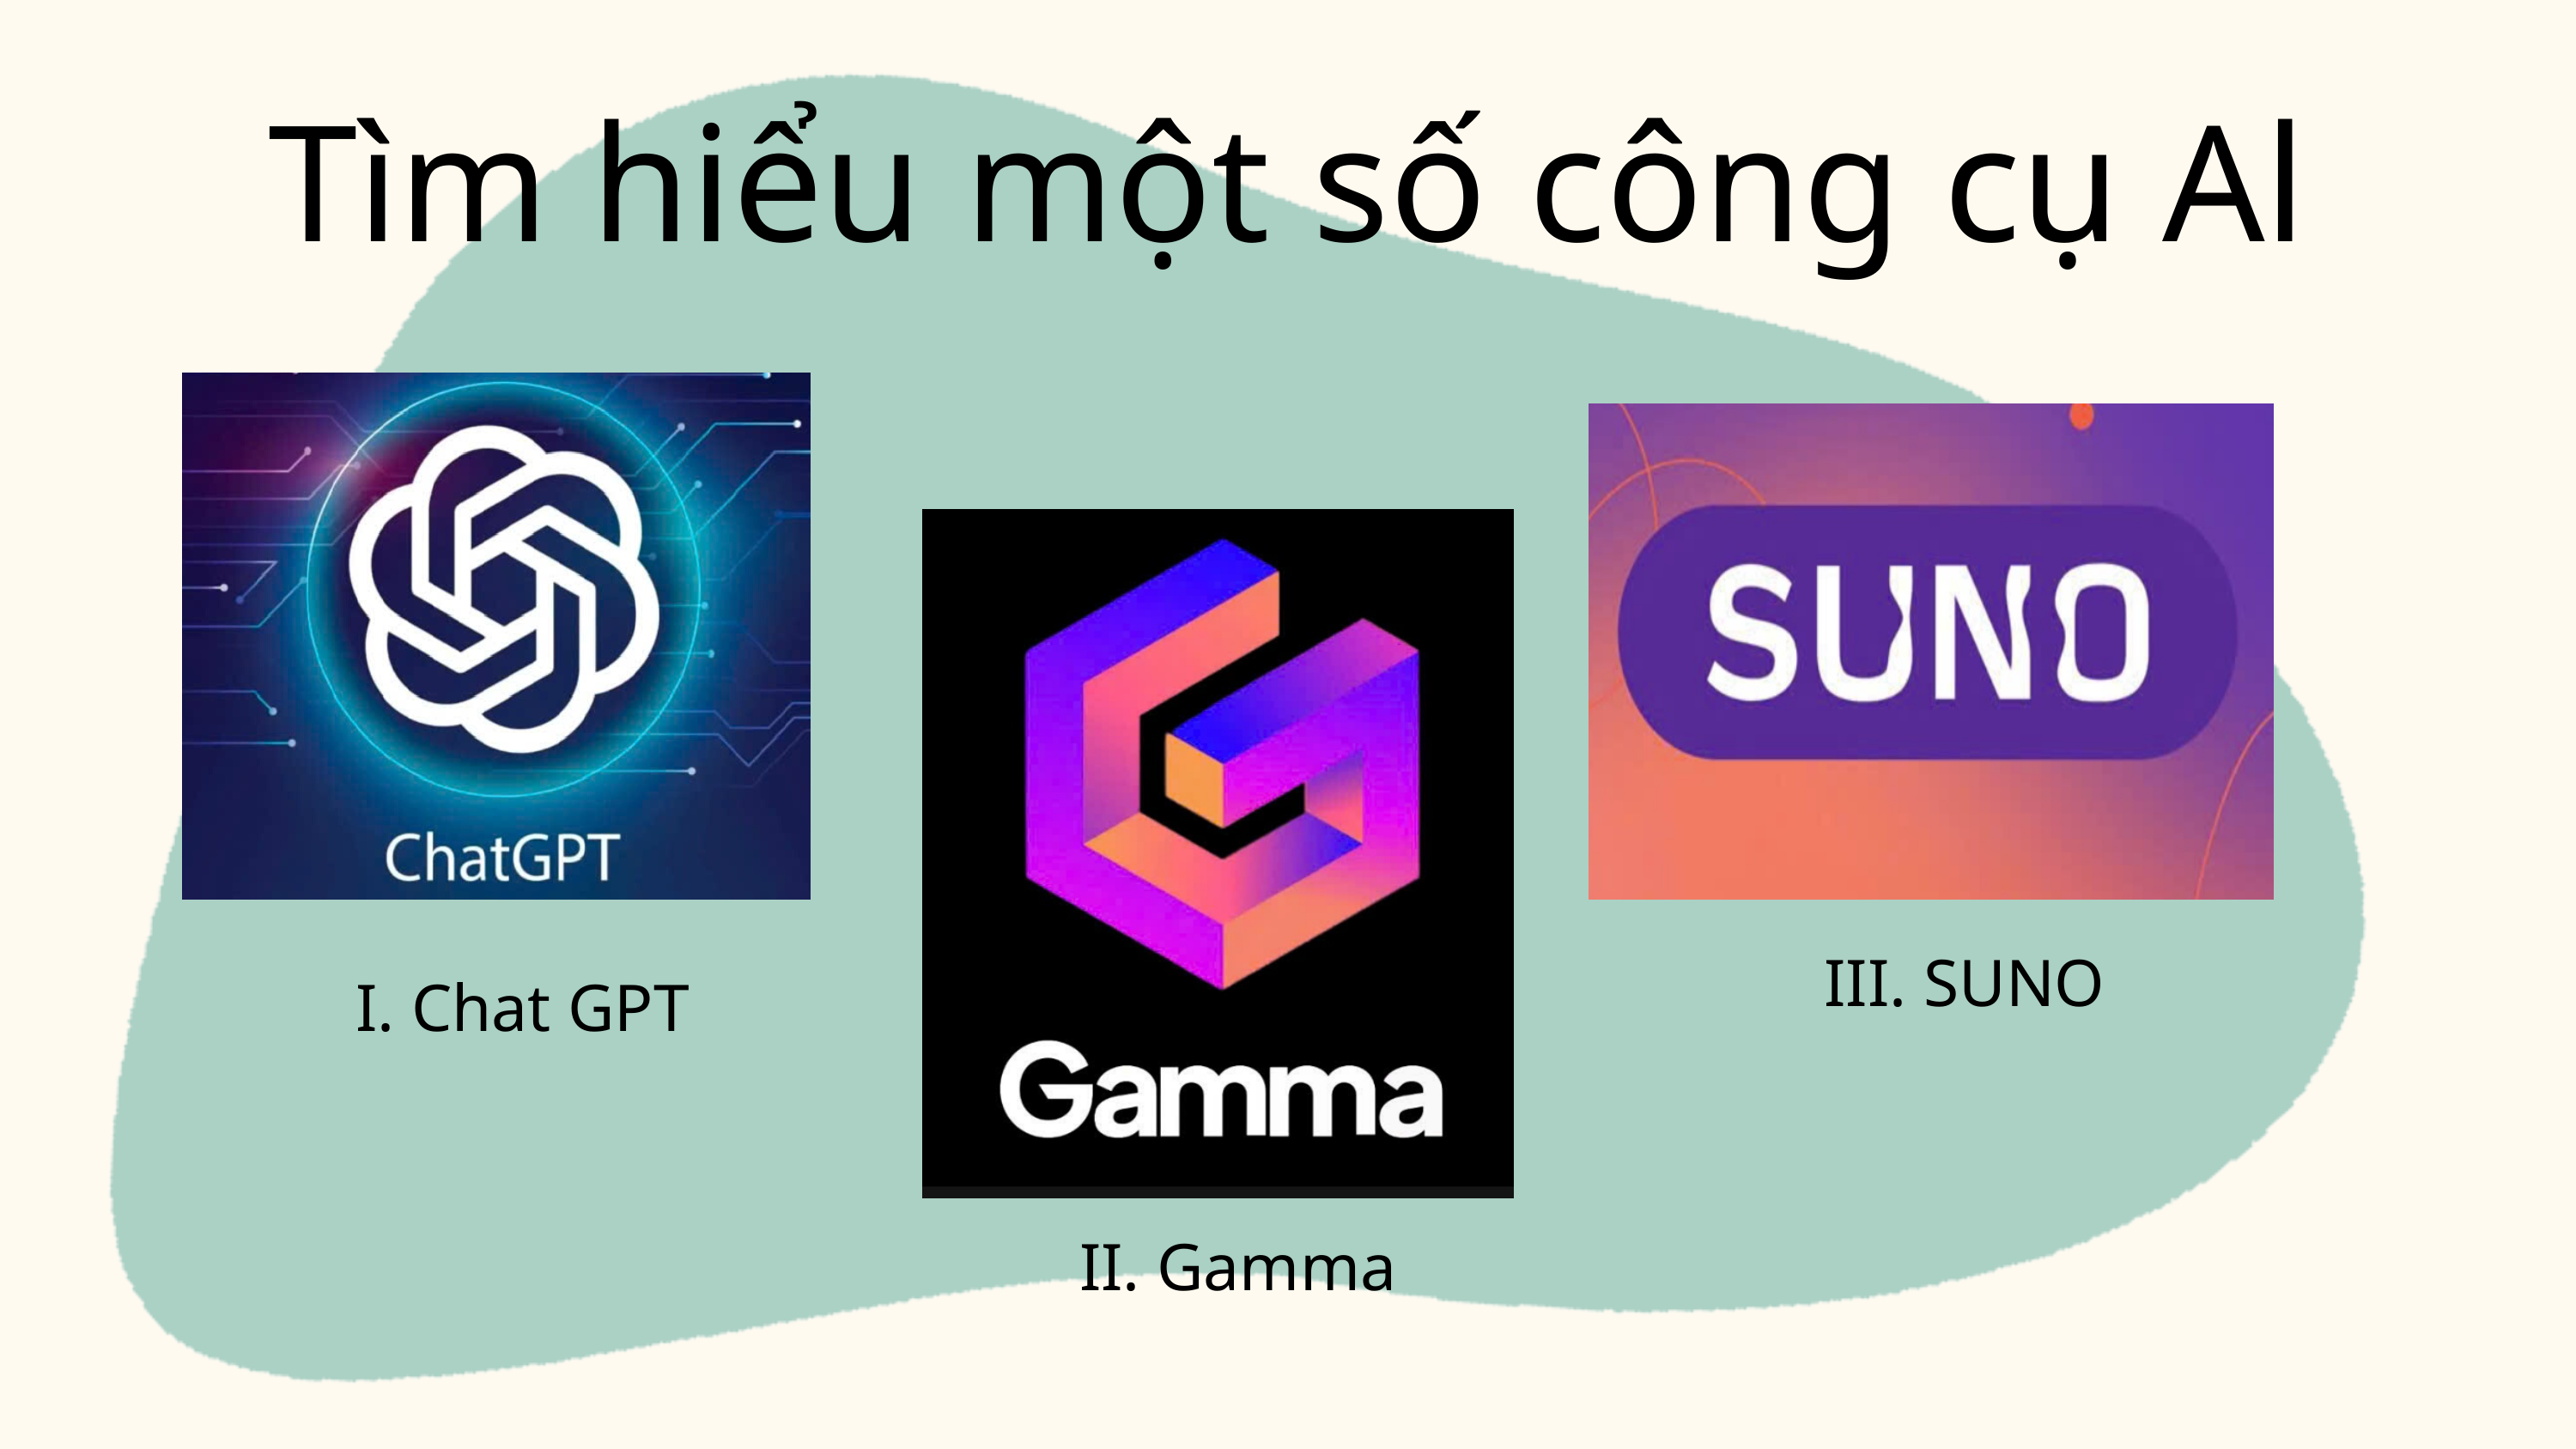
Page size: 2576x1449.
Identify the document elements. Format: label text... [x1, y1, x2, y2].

picture [0, 0, 2527, 1449]
text_box Tìm hiểu một số công cụ Al [2090, 80, 2318, 274]
text_box III. SUNO [2090, 936, 2180, 1020]
